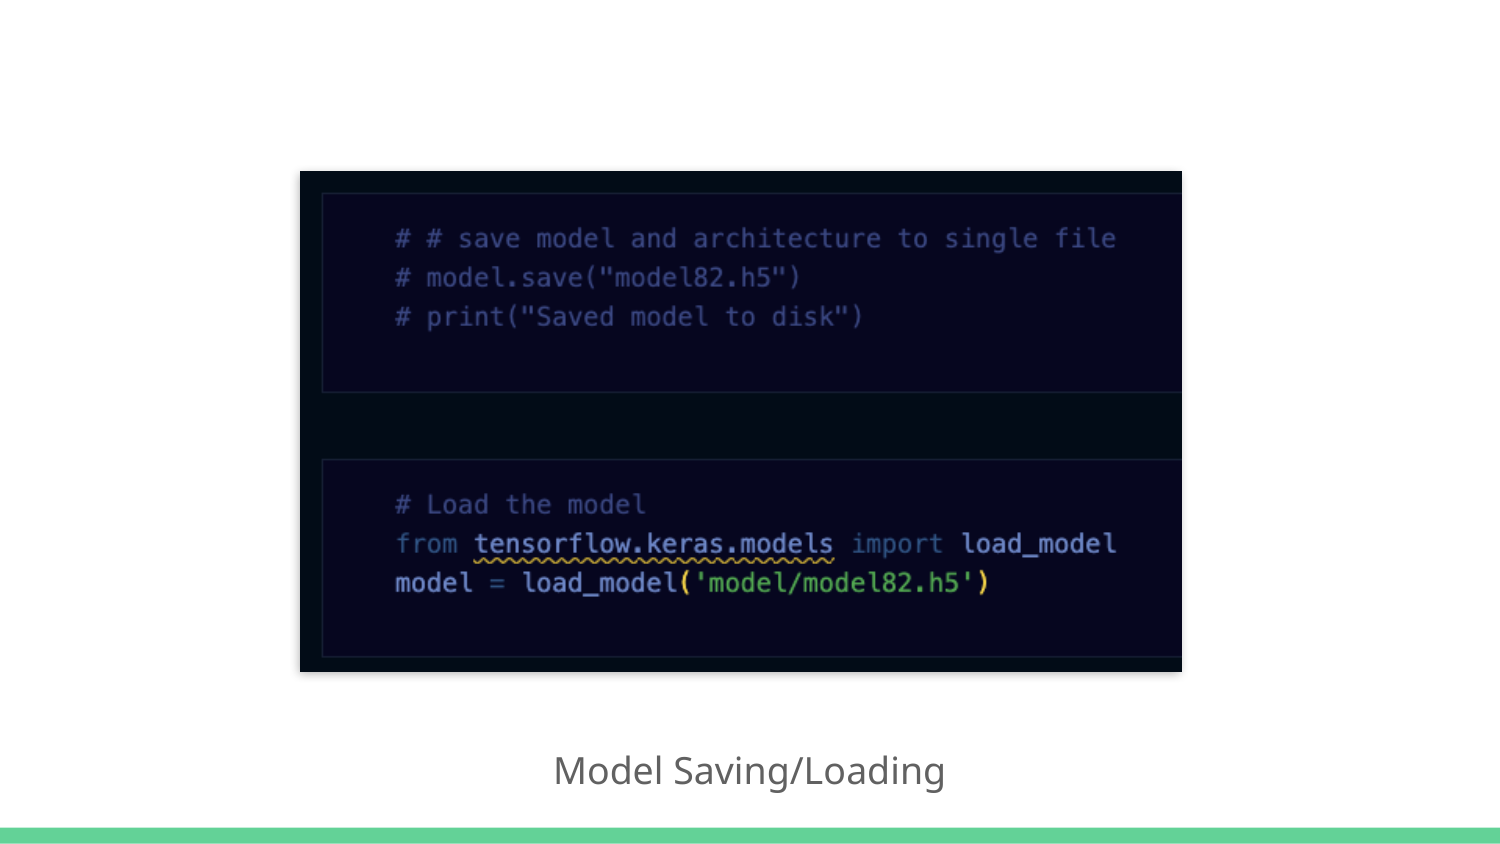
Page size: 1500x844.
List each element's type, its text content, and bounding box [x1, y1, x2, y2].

picture [299, 171, 1182, 673]
list Model Saving/Loading [51, 725, 1449, 844]
